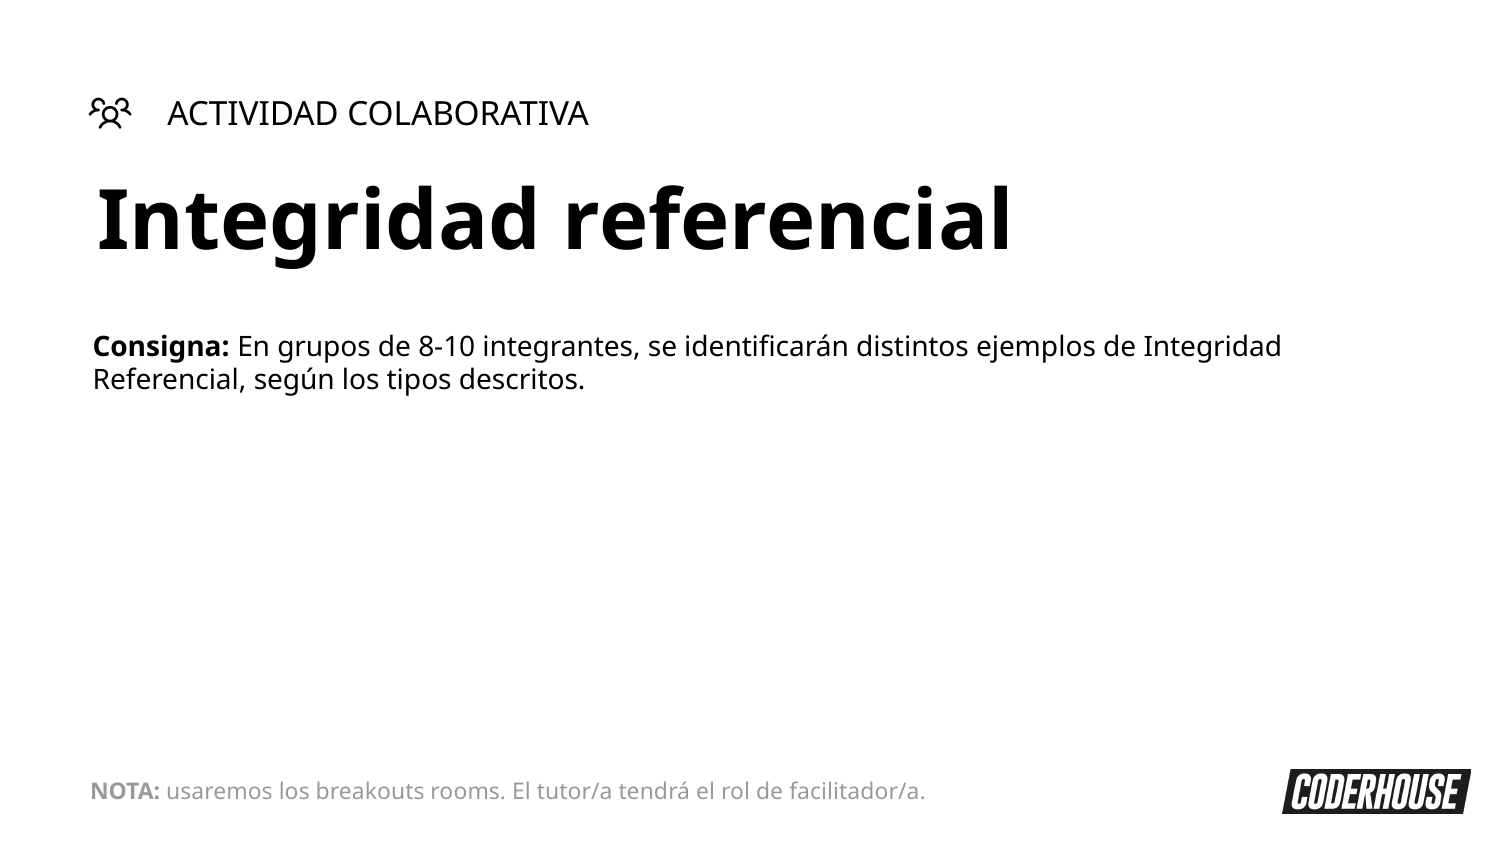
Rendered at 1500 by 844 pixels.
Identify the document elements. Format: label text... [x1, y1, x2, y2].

text_box NOTA: usaremos los breakouts rooms. El tutor/a tendrá el rol de facilitador/a. [75, 762, 1233, 818]
text_box Integridad referencial [82, 162, 1282, 283]
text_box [74, 76, 146, 148]
text_box ACTIVIDAD COLABORATIVA [152, 76, 632, 147]
text_box Consigna: En grupos de 8-10 integrantes, se identificarán distintos ejemplos de Integridad Referencial, según los tipos descritos. [77, 312, 1311, 411]
picture [1281, 769, 1471, 814]
